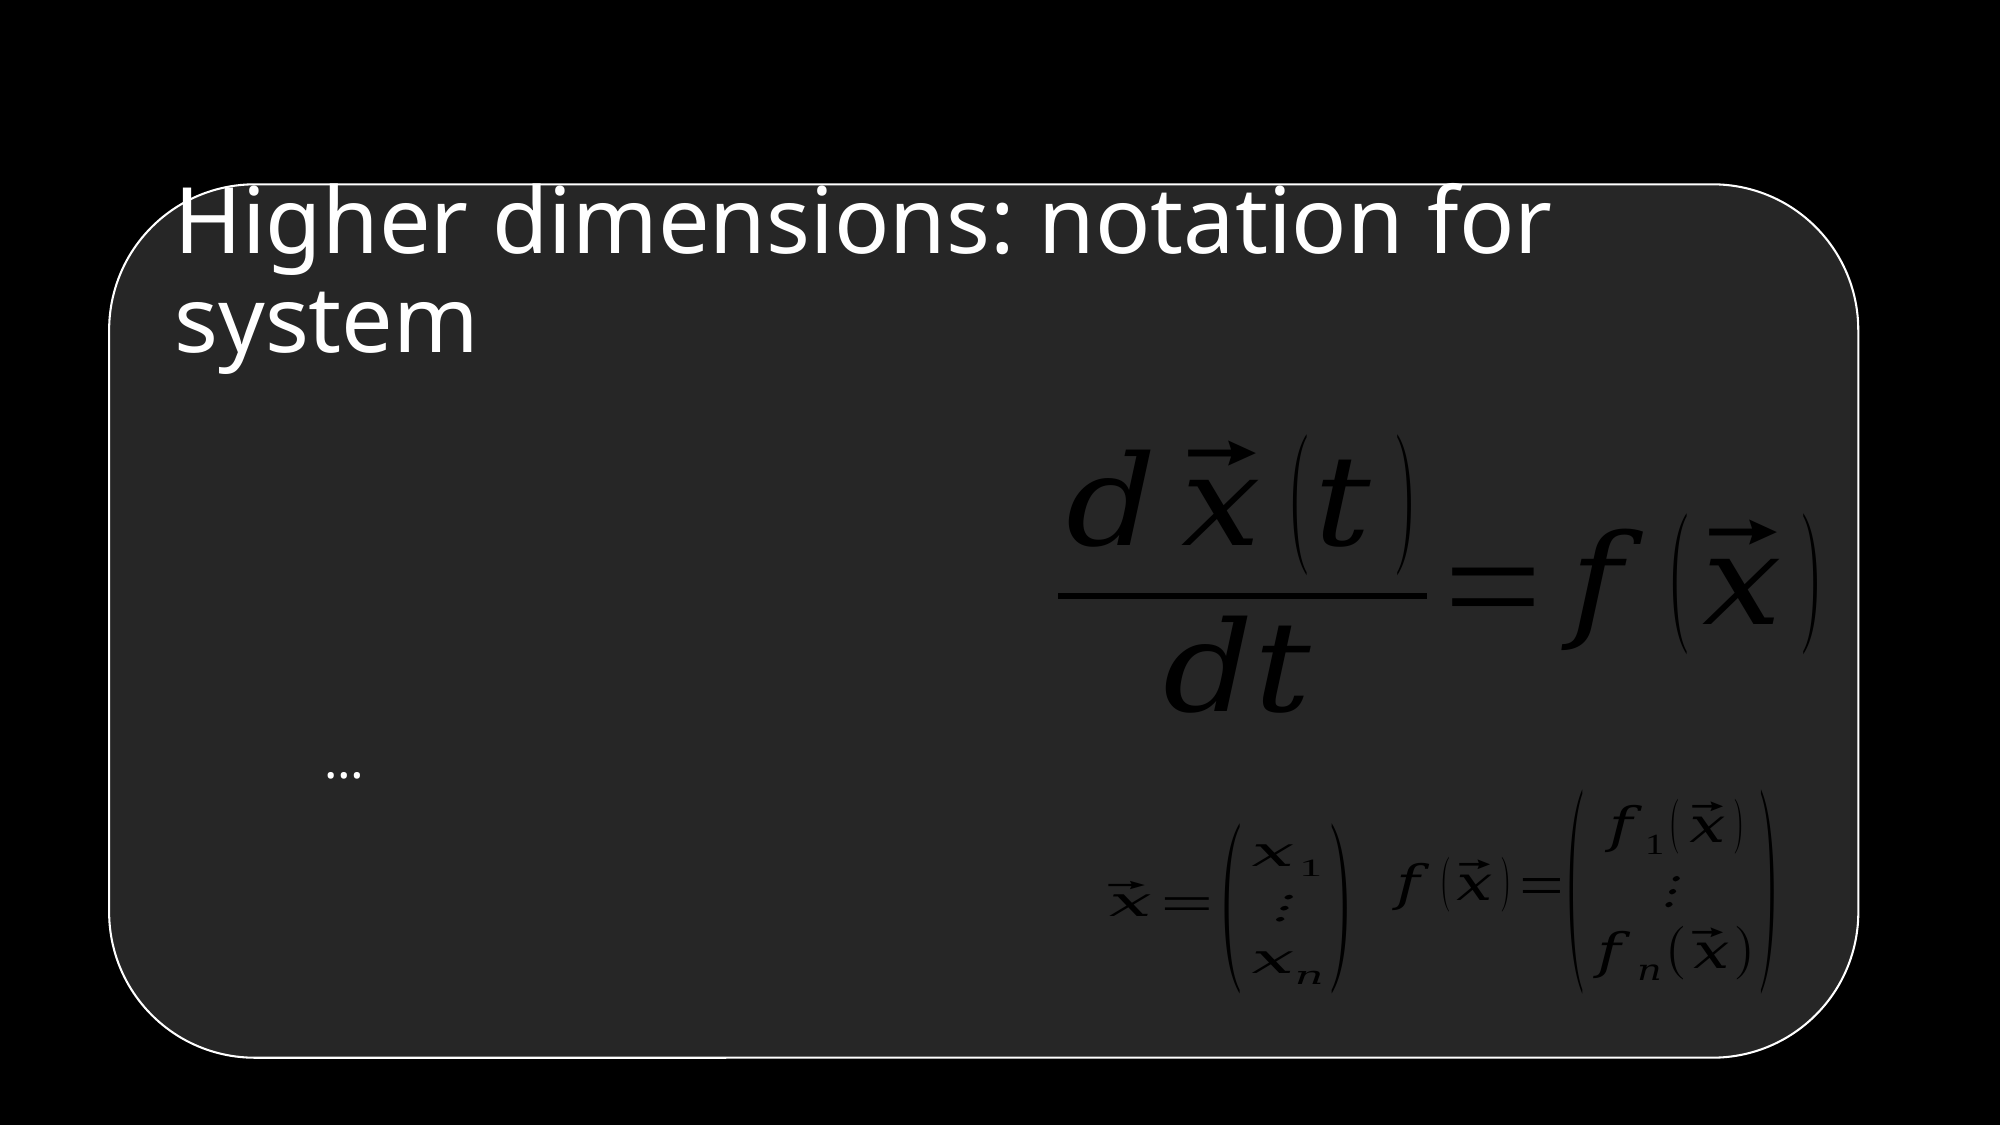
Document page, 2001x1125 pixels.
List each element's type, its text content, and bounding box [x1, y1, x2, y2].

title Higher dimensions: notation for system [159, 164, 1885, 382]
text_box [108, 218, 1860, 1059]
